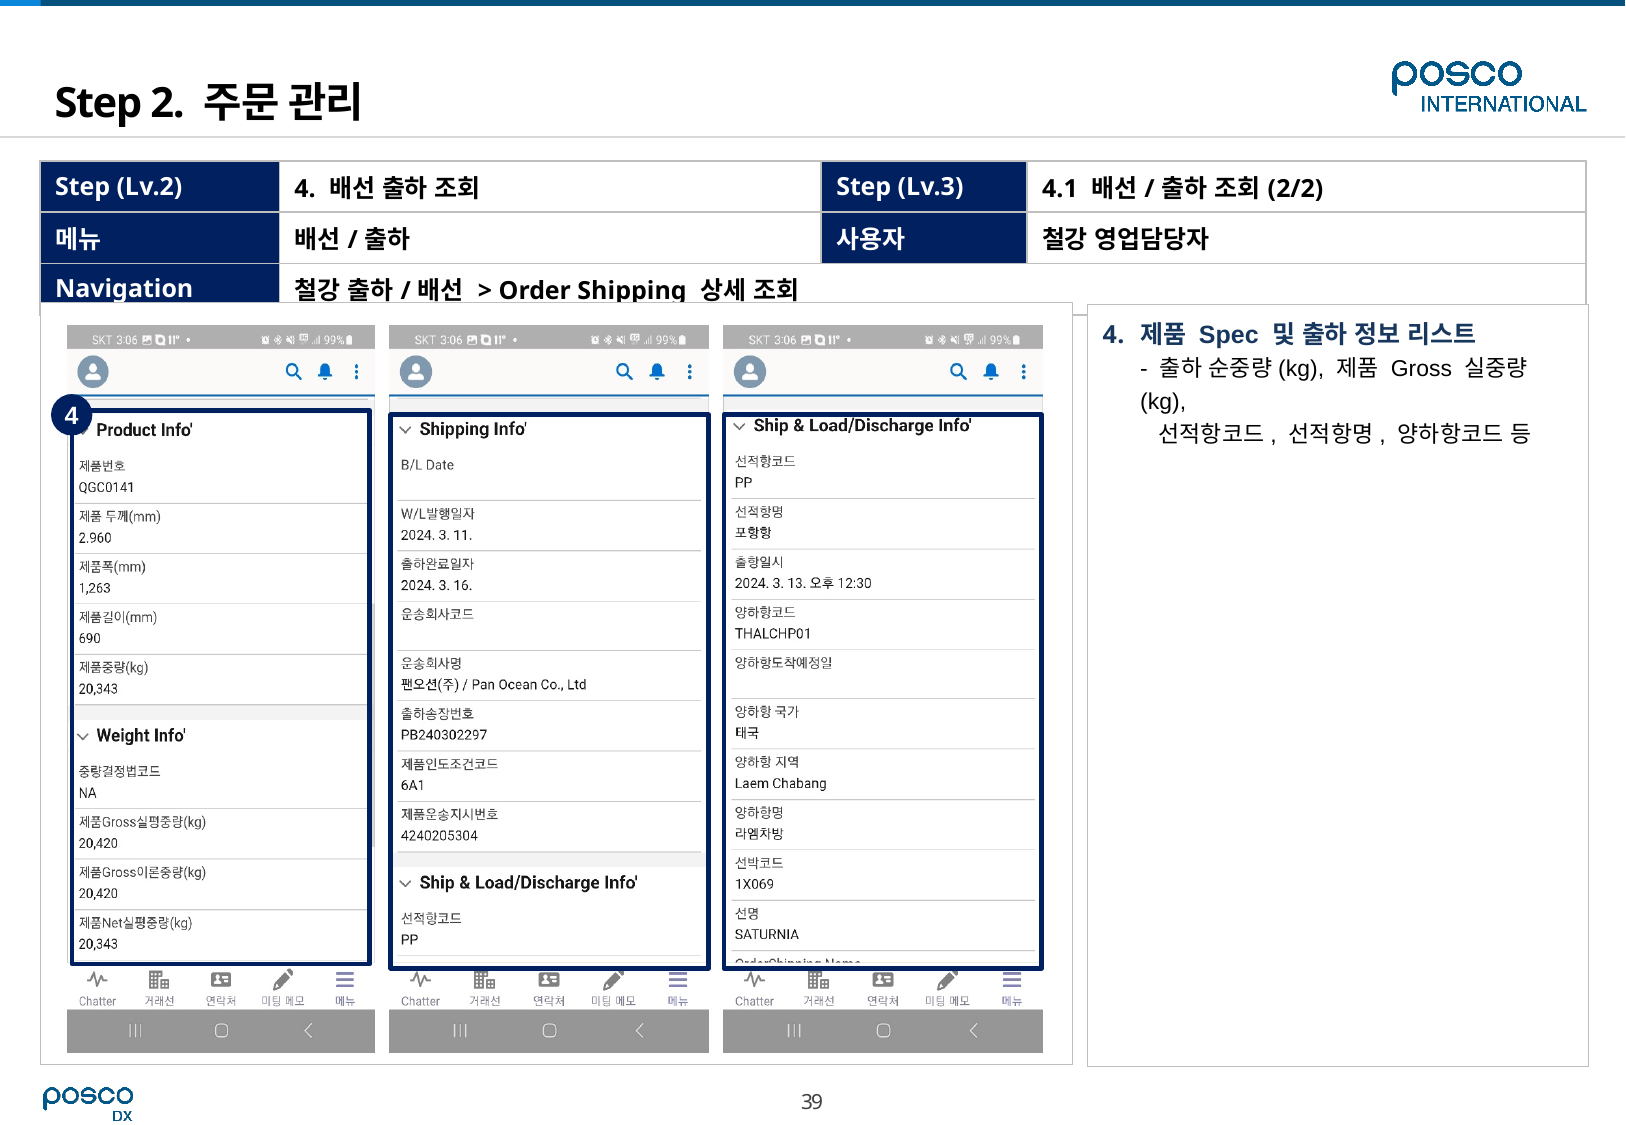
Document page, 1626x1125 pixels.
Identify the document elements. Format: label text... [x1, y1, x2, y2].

text_box 4 [51, 394, 67, 435]
picture [0, 0, 41, 6]
table_cell Navigation [41, 264, 279, 302]
table_header 4.1 배선/출하 조회(2/2) [1028, 162, 1585, 211]
table_cell 철강 영업담당자 [1028, 213, 1585, 263]
picture [43, 1087, 133, 1121]
table_cell 사용자 [822, 213, 1026, 263]
table_cell 철강 출하/배선 > Order Shipping 상세 조회 [280, 264, 1585, 314]
table_header Step (Lv.3) [822, 162, 1026, 211]
picture [1391, 59, 1587, 113]
table_cell 배선/출하 [280, 213, 820, 263]
picture [67, 325, 375, 1053]
table_header Step (Lv.2) [41, 162, 279, 211]
table_cell 메뉴 [41, 213, 279, 263]
text_box 제품 Spec 및 출하 정보 리스트 - 출하 순중량(kg), 제품 Gross 실중량(kg), 선적항코드, 선적항명, 양하항코드 등 [1087, 304, 1589, 1067]
table_header 4. 배선 출하 조회 [280, 162, 820, 211]
text_box [40, 302, 1073, 1065]
picture [389, 325, 709, 1053]
text_box Step 2. 주문 관리 [39, 68, 685, 115]
picture [723, 325, 1043, 1053]
